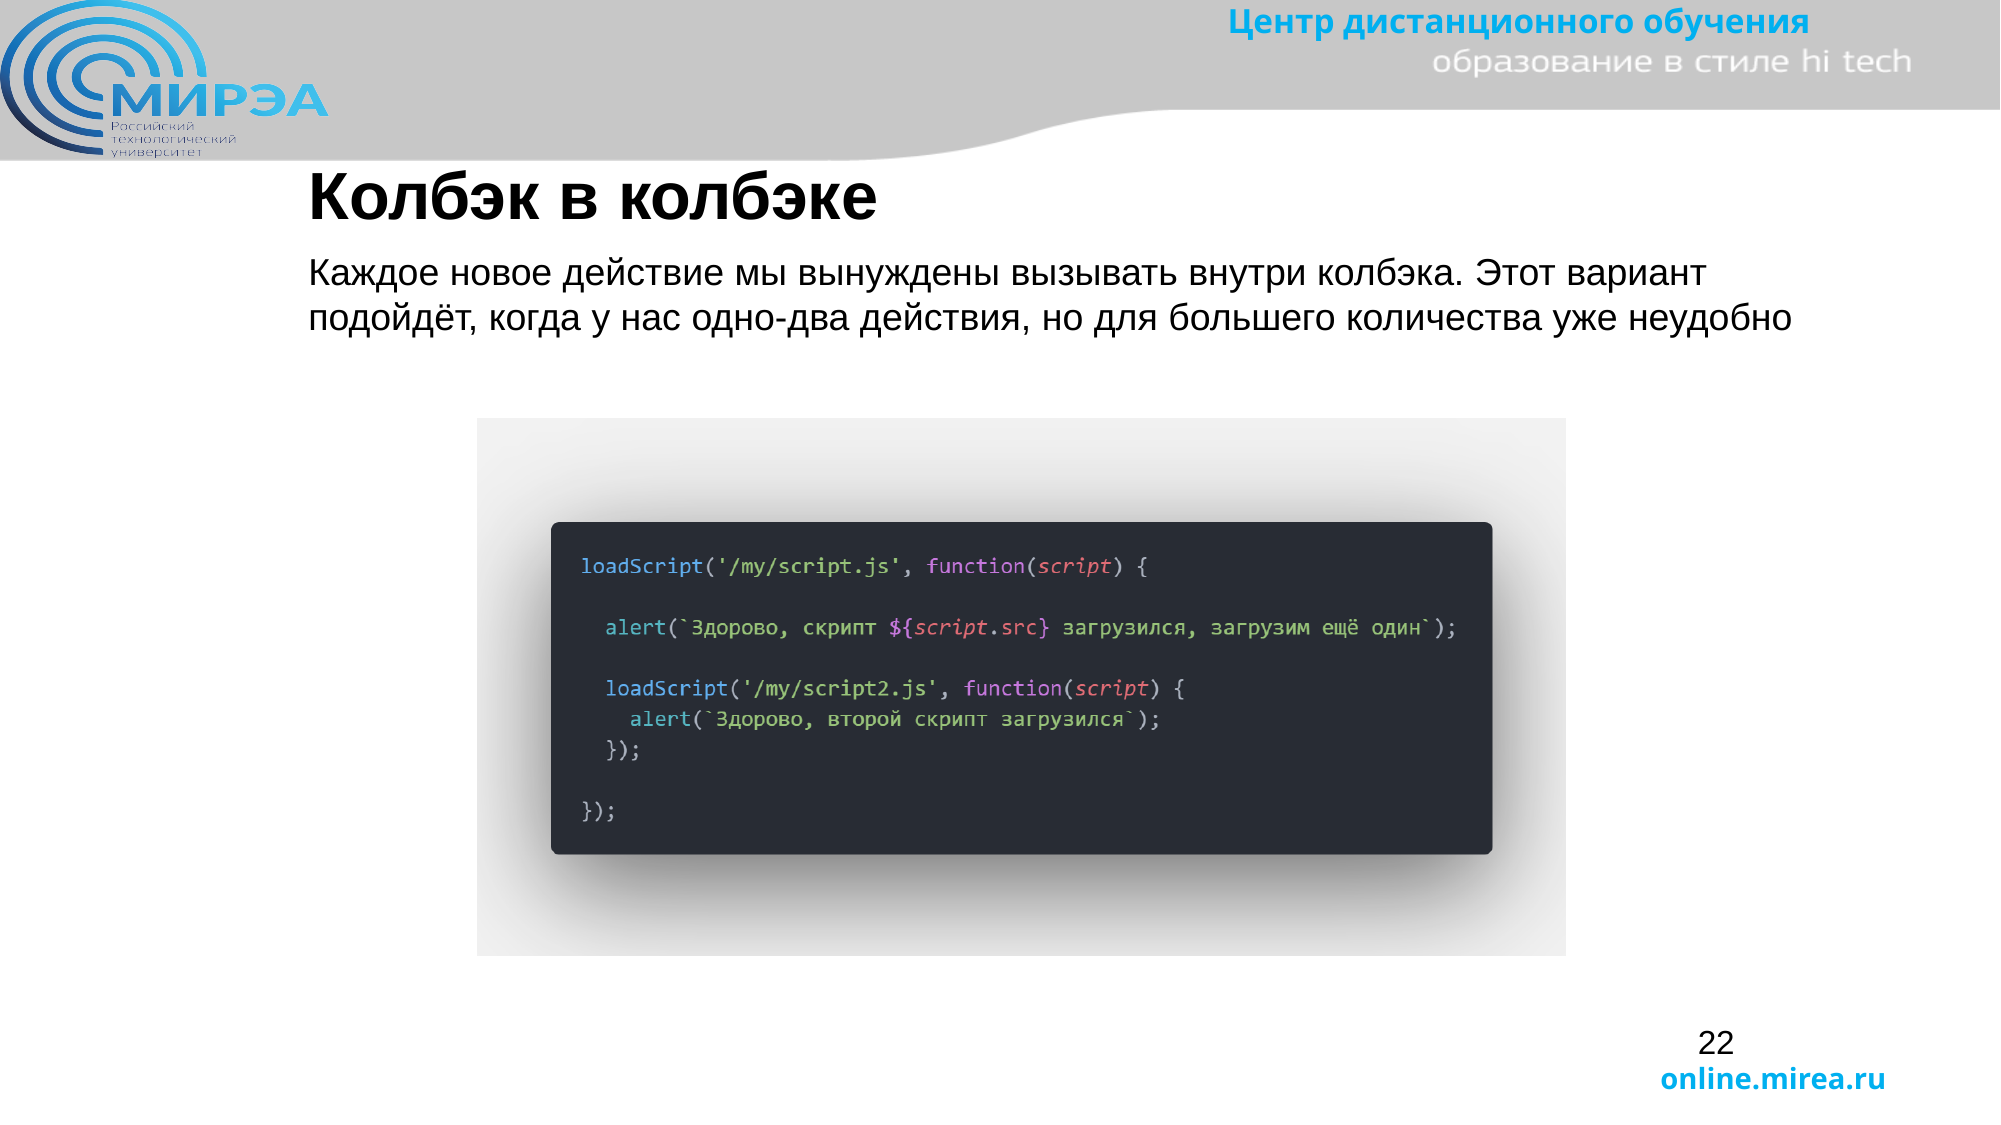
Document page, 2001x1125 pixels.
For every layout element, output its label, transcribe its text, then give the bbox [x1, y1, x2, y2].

picture [0, 0, 329, 159]
text_box Колбэк в колбэке [293, 145, 1794, 240]
picture [477, 418, 1566, 956]
text_box Каждое новое действие мы вынуждены вызывать внутри колбэка. Этот вариант подойдёт, когда у нас одно-два действия, но для большего количества уже неудобно [293, 240, 1813, 404]
text_box 22 [1400, 1013, 1750, 1058]
